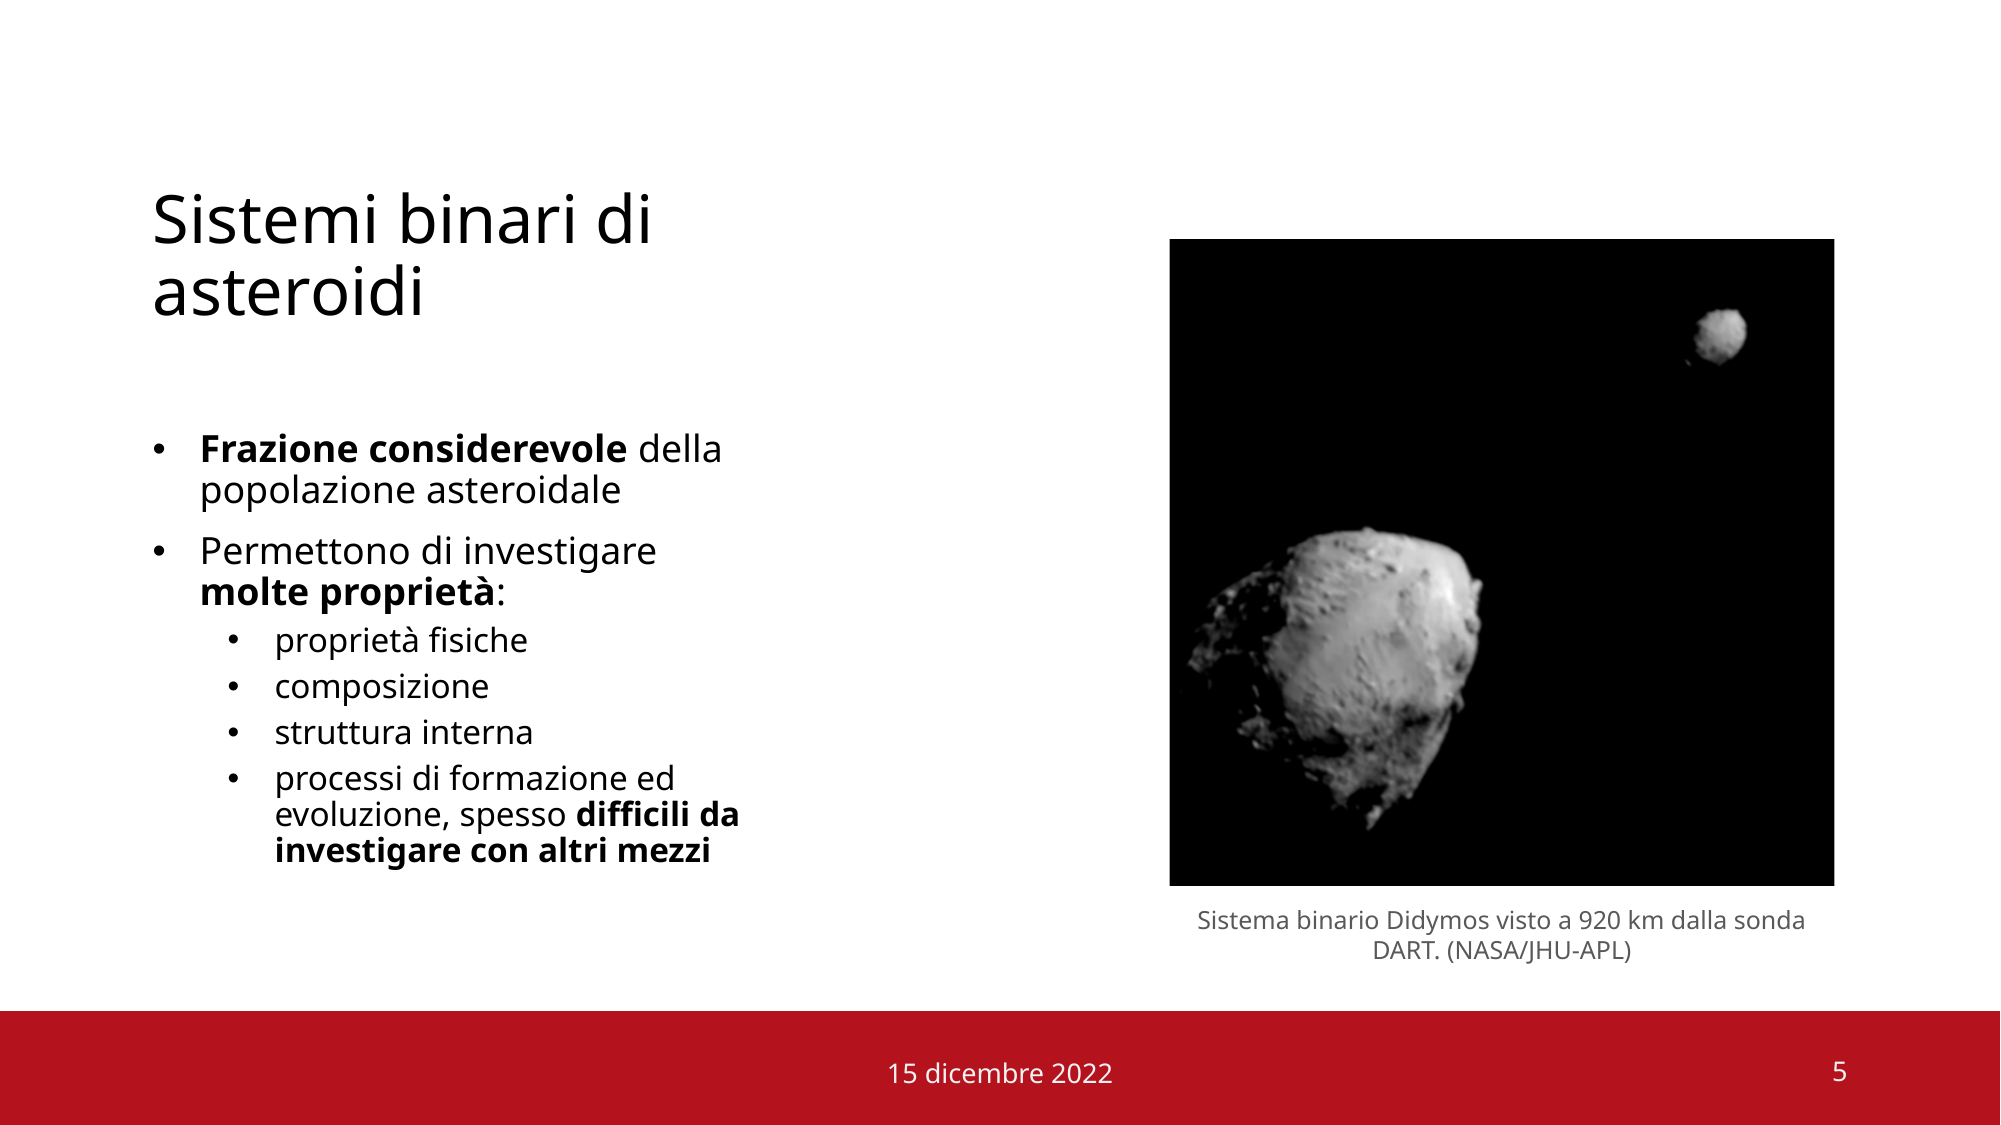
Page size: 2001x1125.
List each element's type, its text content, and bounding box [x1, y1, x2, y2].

slide_number 5 [1412, 1042, 1863, 1103]
footer 15 dicembre 2022 [662, 1042, 1338, 1103]
text_box [0, 1011, 2000, 1125]
title Sistemi binari di asteroidi [137, 75, 783, 337]
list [1169, 239, 1835, 886]
text_box Sistema binario Didymos visto a 920 km dalla sonda DART. (NASA/JHU-APL) [1169, 897, 1835, 972]
list Frazione considerevole della popolazione asteroidale Permettono di investigare molte proprietà: proprietà fisiche composizione struttura interna processi di formazione ed evoluzione, spesso difficili da investigare con altri mezzi [137, 337, 783, 963]
